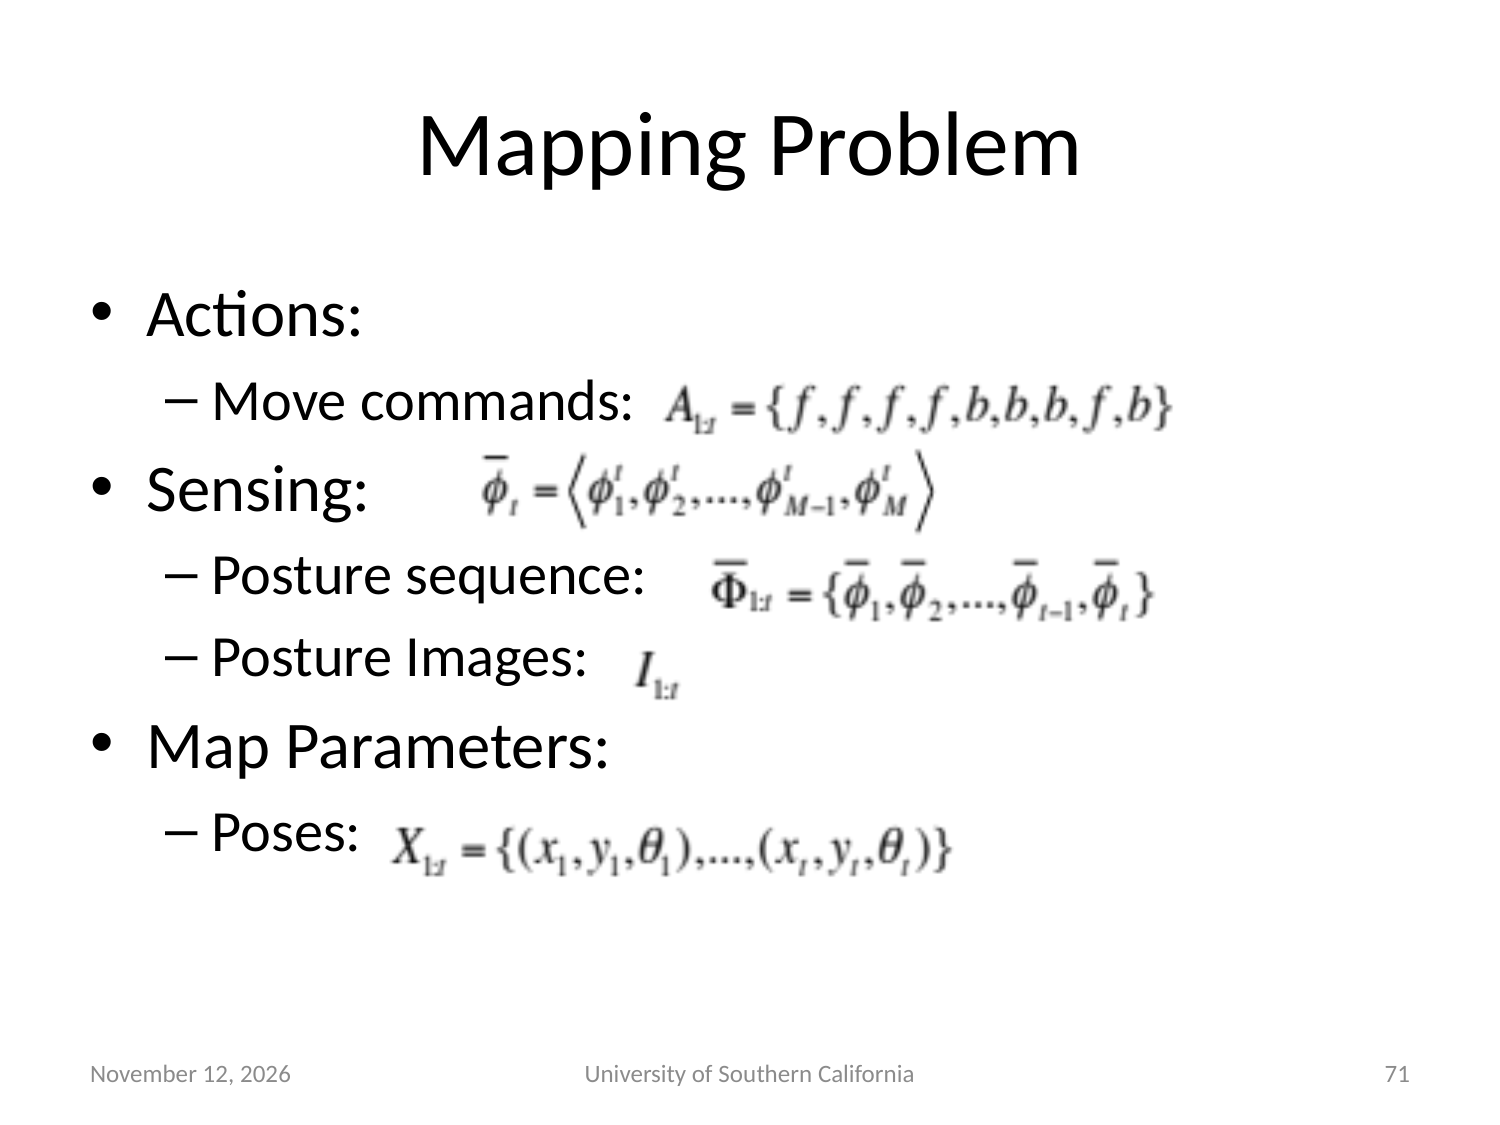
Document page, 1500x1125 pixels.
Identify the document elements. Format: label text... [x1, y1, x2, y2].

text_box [385, 815, 955, 884]
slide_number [75, 1042, 425, 1103]
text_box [628, 639, 688, 707]
title Mapping Problem [75, 45, 1425, 233]
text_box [658, 374, 1177, 442]
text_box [477, 441, 937, 536]
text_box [706, 550, 1159, 626]
list Actions: Move commands: Sensing: Posture sequence: Posture Images: Map Parameters: Poses: [75, 262, 1425, 1005]
slide_number 71 [1074, 1042, 1425, 1103]
footer University of Southern California [512, 1042, 988, 1103]
